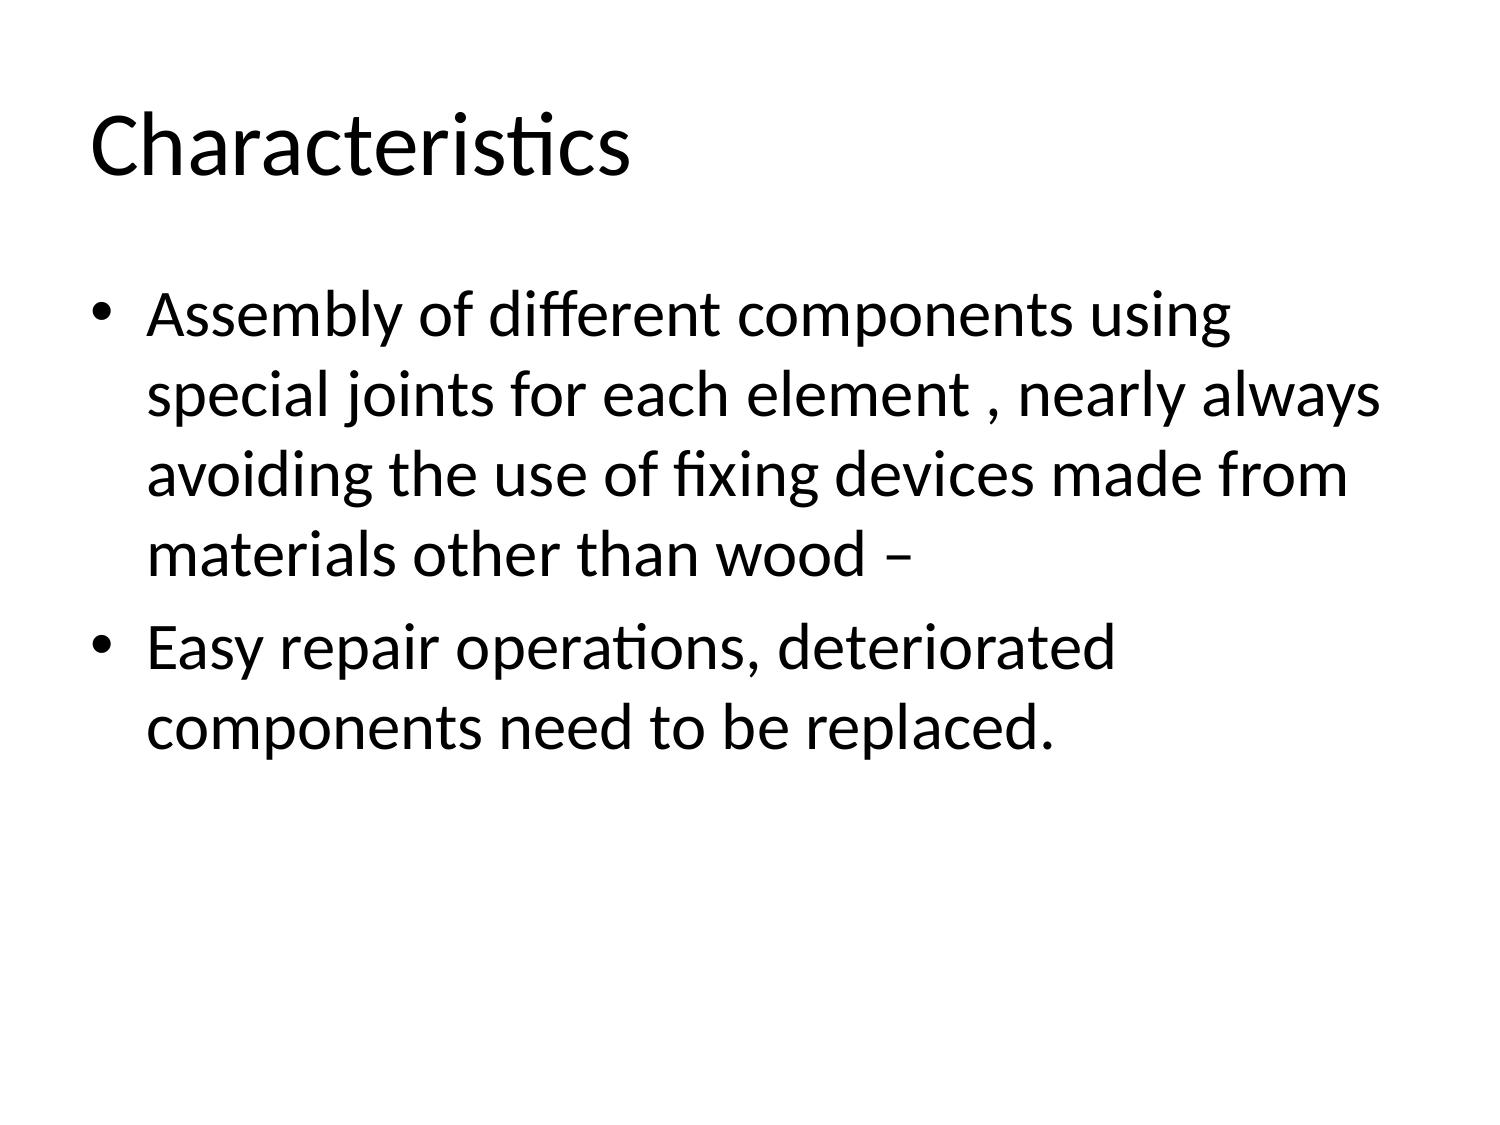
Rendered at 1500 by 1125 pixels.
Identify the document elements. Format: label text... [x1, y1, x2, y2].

list Assembly of different components using special joints for each element , nearly always avoiding the use of fixing devices made from materials other than wood – Easy repair operations, deteriorated components need to be replaced. [75, 262, 1425, 1005]
title Characteristics [75, 45, 1425, 233]
